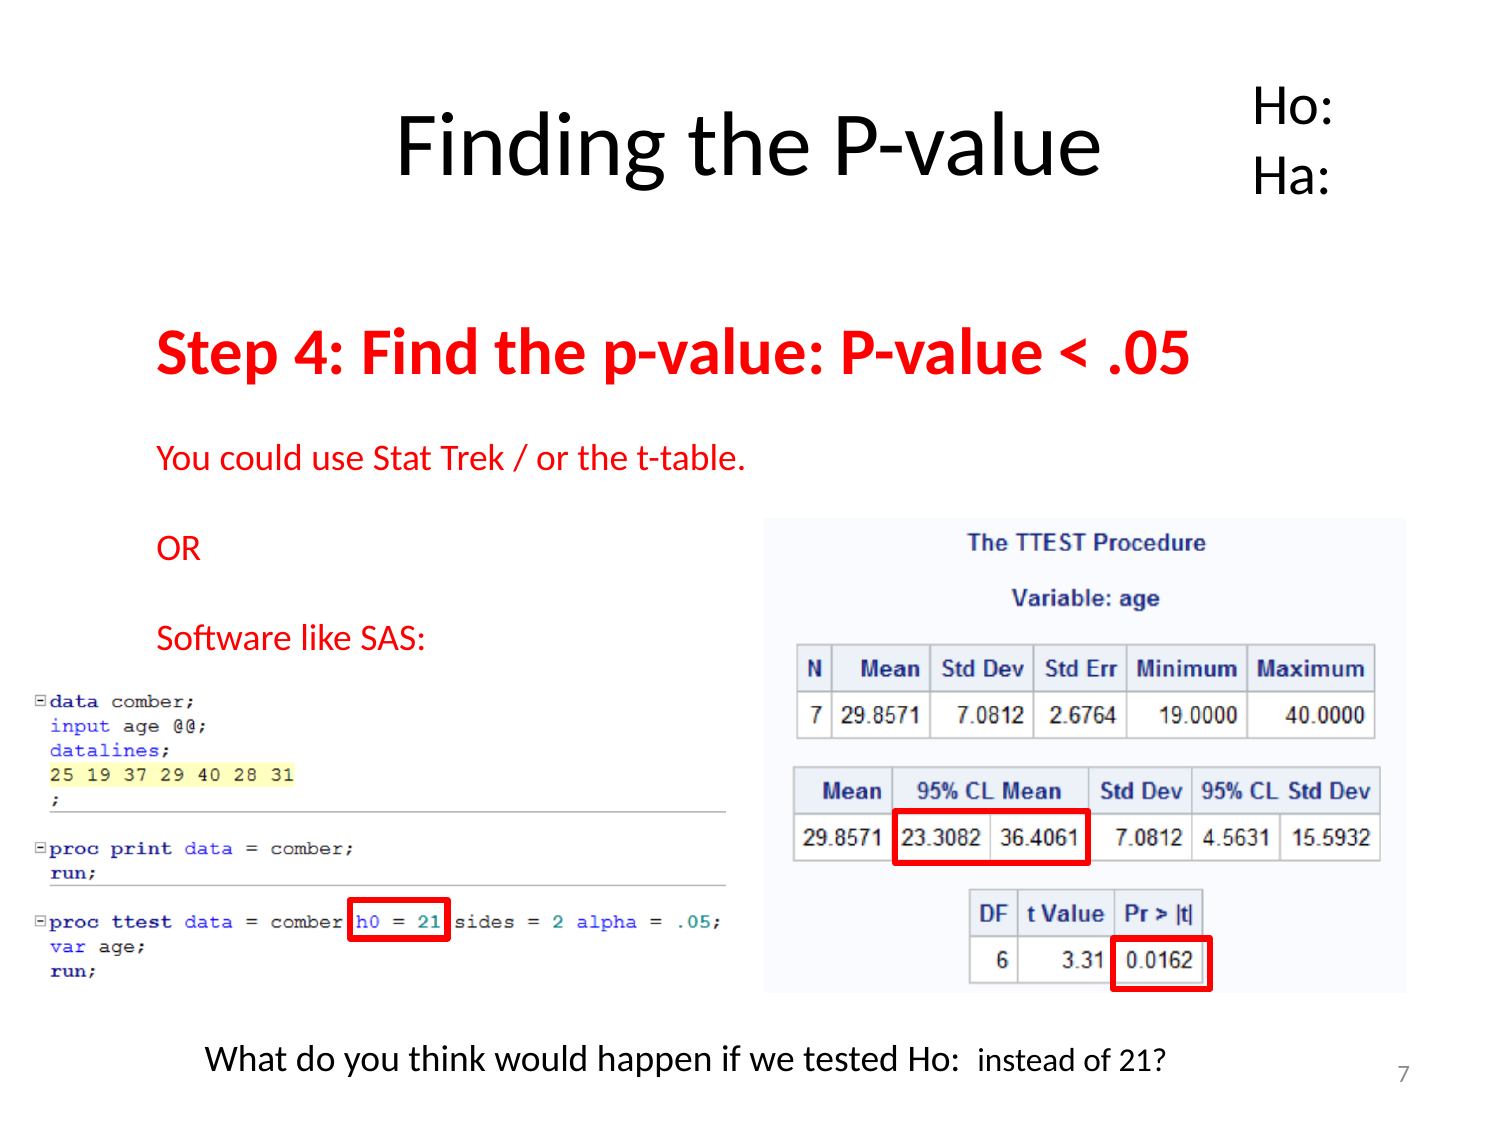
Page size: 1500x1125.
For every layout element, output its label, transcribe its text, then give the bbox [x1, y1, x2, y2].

picture [764, 518, 1406, 993]
title Finding the P-value [75, 45, 1425, 233]
picture [23, 689, 726, 999]
text_box Step 4: Find the p-value: P-value < .05 You could use Stat Trek / or the t-table. OR Software like SAS: [141, 300, 1208, 711]
slide_number 7 [1074, 1042, 1425, 1103]
